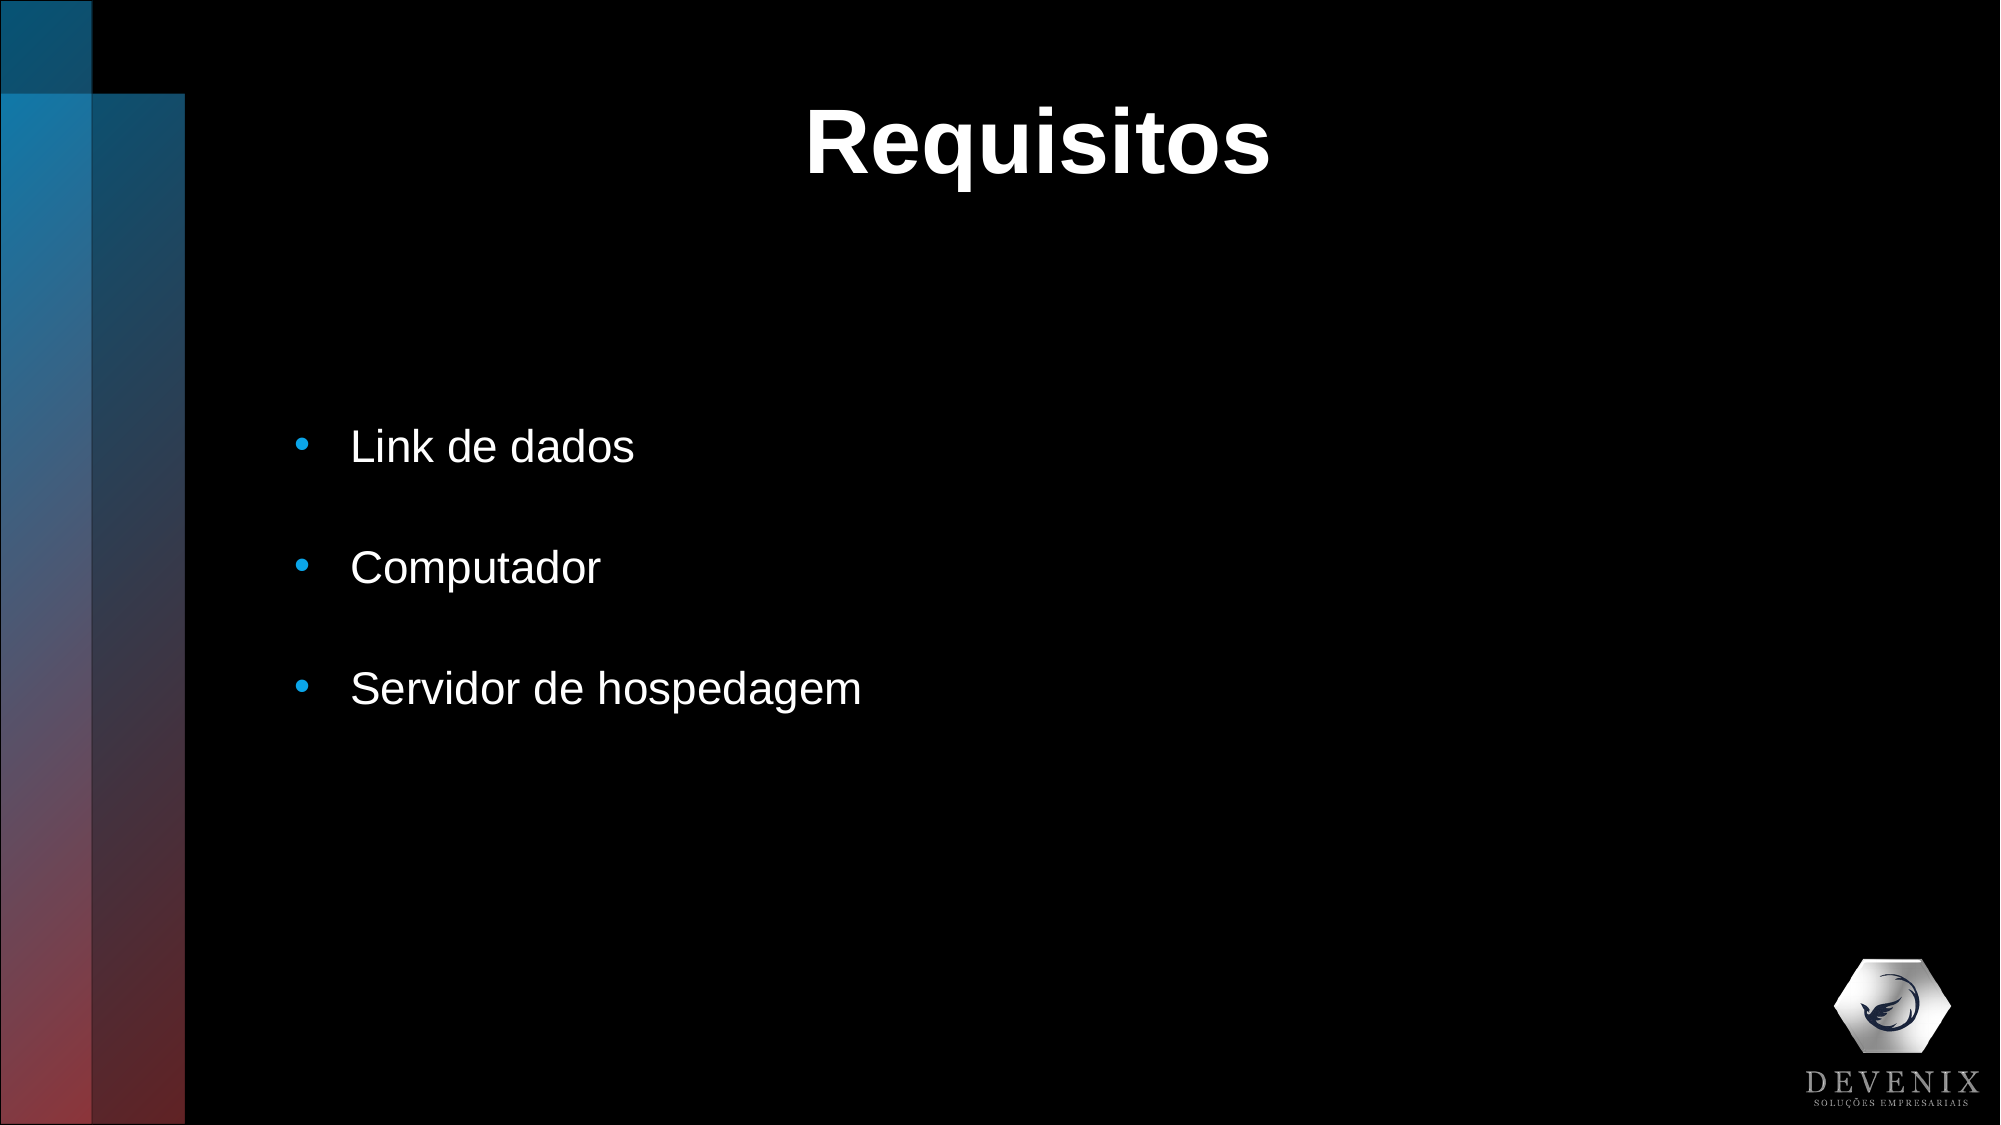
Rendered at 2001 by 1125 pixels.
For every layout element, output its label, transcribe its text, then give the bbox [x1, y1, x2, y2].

title Requisitos [260, 74, 1817, 329]
picture [1799, 955, 2000, 1125]
list Link de dados Computador Servidor de hospedagem [260, 403, 947, 816]
